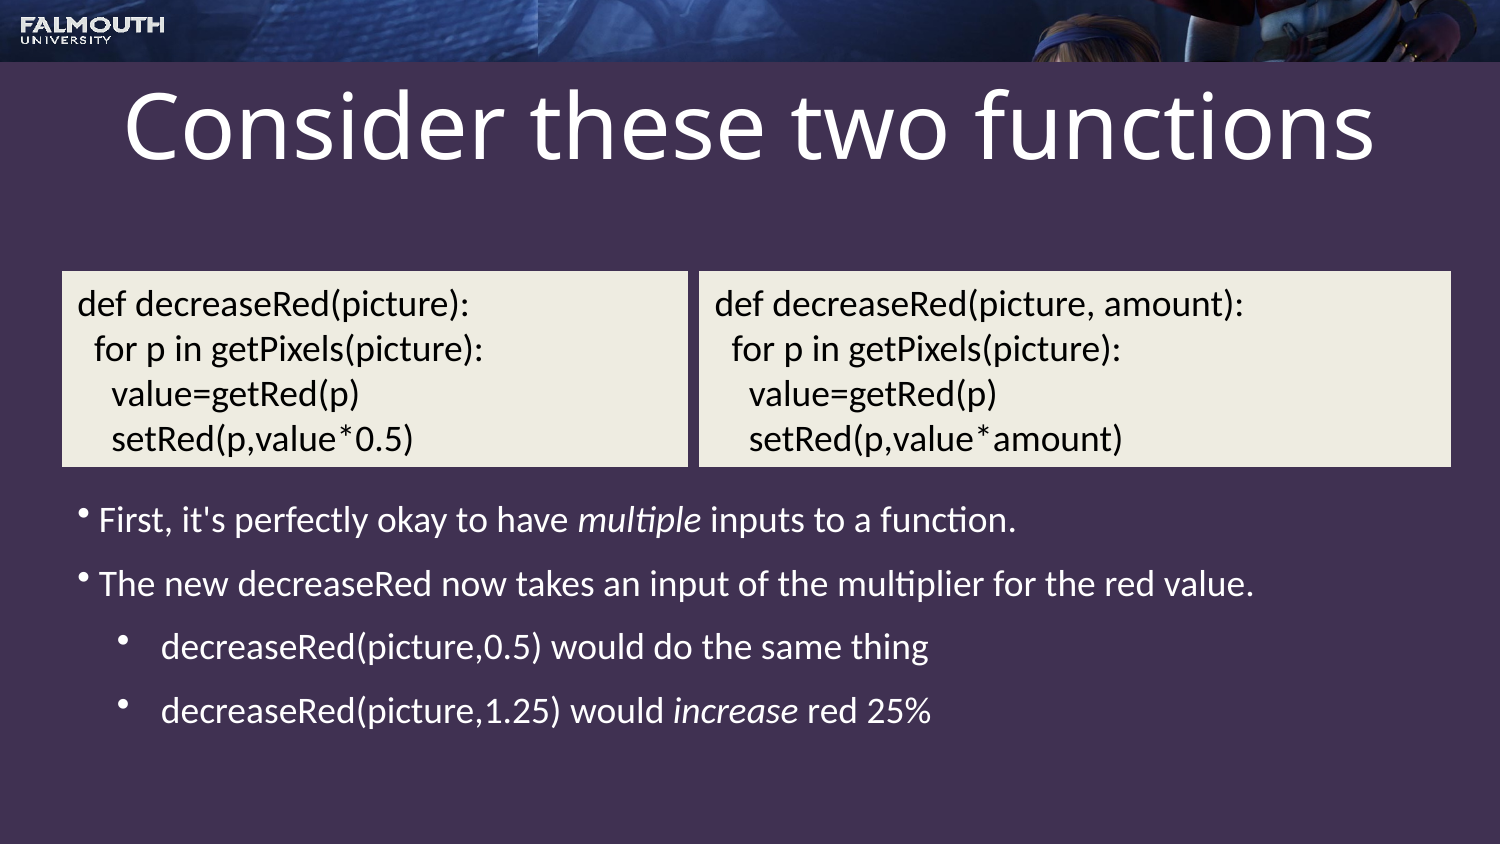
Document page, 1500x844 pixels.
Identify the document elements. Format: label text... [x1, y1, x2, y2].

text_box def decreaseRed(picture, amount): for p in getPixels(picture): value=getRed(p) setRed(p,value*amount) [699, 271, 1450, 467]
title Consider these two functions [75, 52, 1425, 194]
picture [0, 0, 1500, 62]
text_box First, it's perfectly okay to have multiple inputs to a function. The new decreaseRed now takes an input of the multiplier for the red value. decreaseRed(picture,0.5) would do the same thing decreaseRed(picture,1.25) would increase red 25% [62, 487, 1450, 739]
text_box def decreaseRed(picture): for p in getPixels(picture): value=getRed(p) setRed(p,value*0.5) [62, 271, 688, 467]
